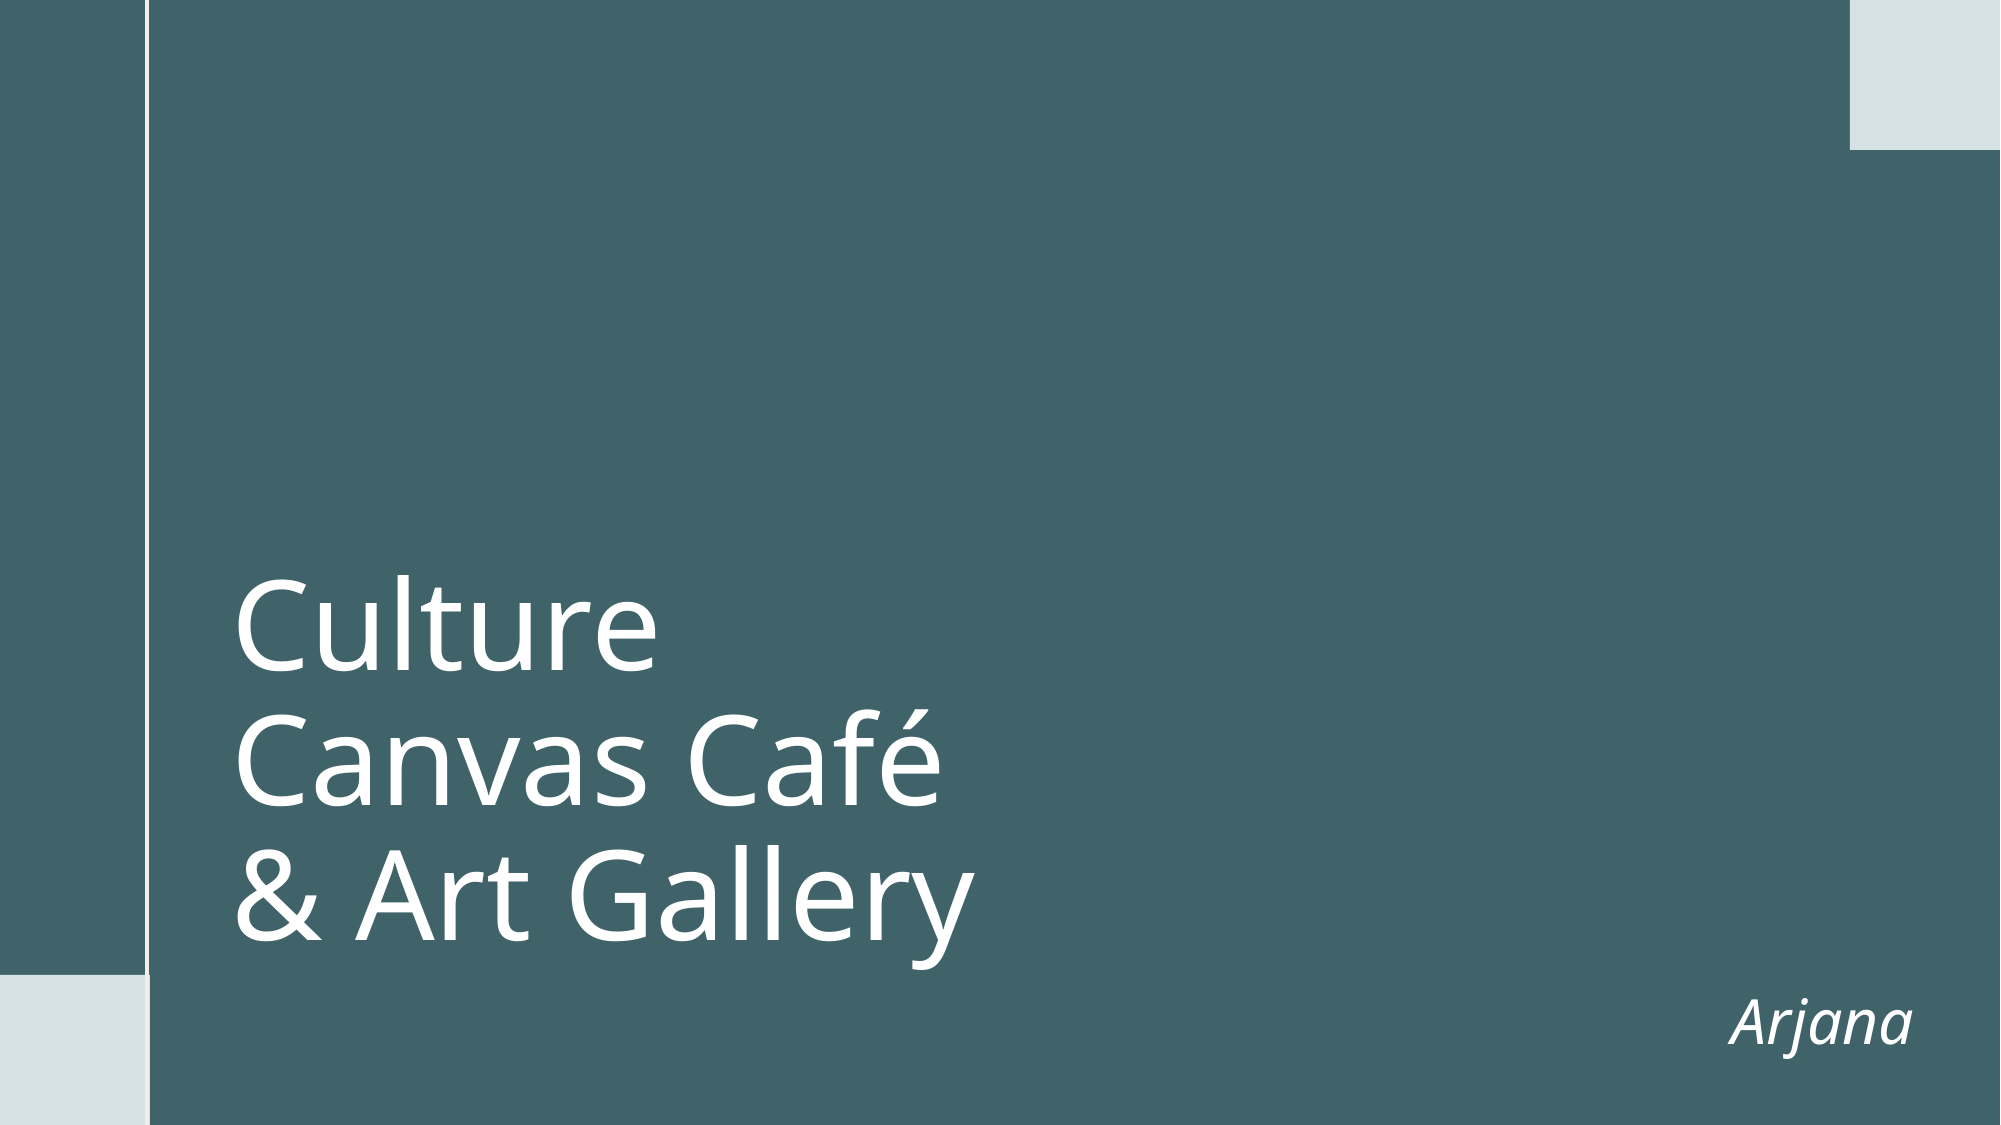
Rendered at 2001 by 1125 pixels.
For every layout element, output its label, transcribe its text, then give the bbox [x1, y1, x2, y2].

title Culture Canvas Café & Art Gallery [216, 113, 1067, 975]
text_box Arjana [1716, 975, 2000, 1065]
